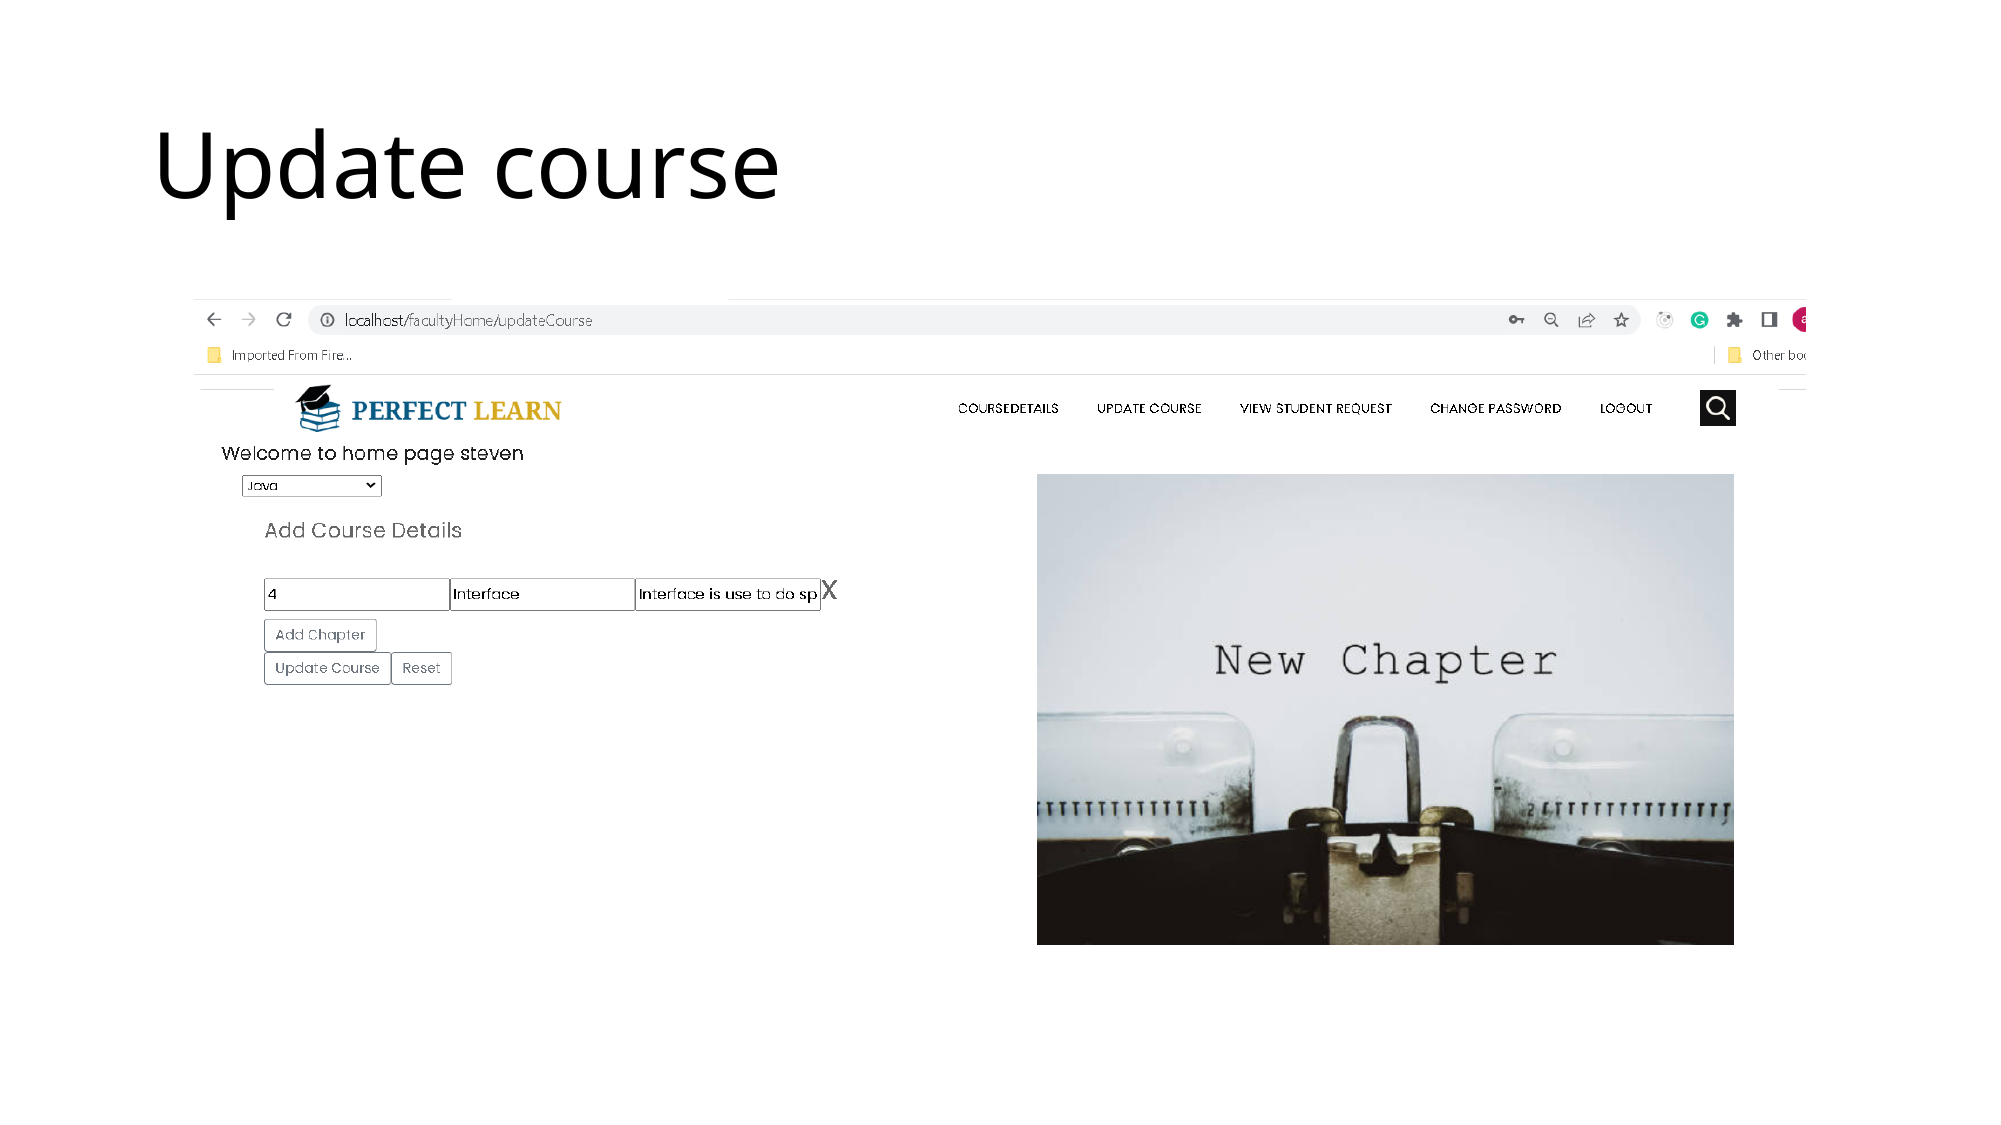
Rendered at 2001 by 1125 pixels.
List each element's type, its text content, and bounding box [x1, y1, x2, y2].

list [194, 299, 1806, 1014]
title Update course [137, 59, 1863, 278]
